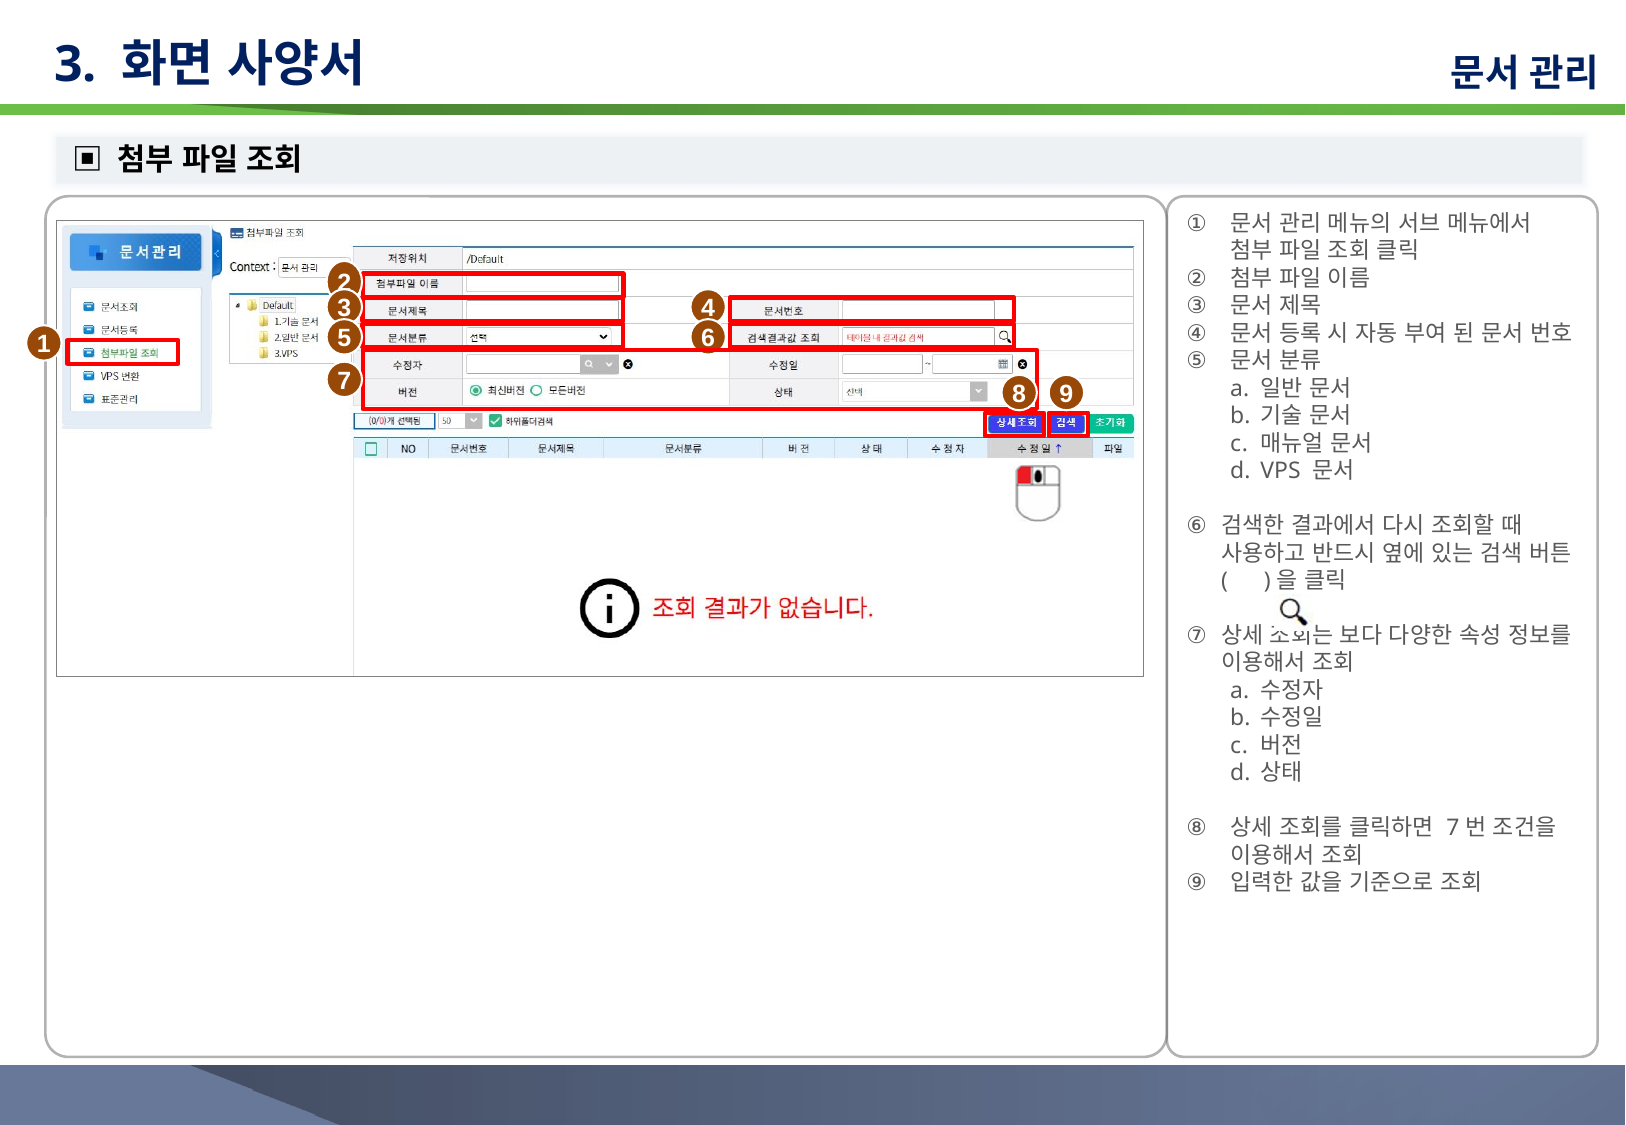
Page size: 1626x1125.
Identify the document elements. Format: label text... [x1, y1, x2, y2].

text_box [54, 135, 1584, 186]
text_box 1 [24, 323, 51, 363]
picture [0, 104, 1625, 115]
text_box [43, 194, 1166, 1060]
text_box ▣ 첨부 파일 조회 [72, 140, 1593, 185]
title 3. 화면 사양서 [54, 33, 1462, 91]
text_box 문서 관리 [1249, 42, 1600, 100]
picture [56, 219, 1144, 677]
text_box 문서 관리 메뉴의 서브 메뉴에서 첨부 파일 조회 클릭 첨부 파일 이름 문서 제목 문서 등록 시 자동 부여 된 문서 번호 문서 분류 일반 문서 기술 문서 매뉴얼 문서 VPS 문서 검색한 결과에서 다시 조회할 때 사용하고 반드시 옆에 있는 검색 버튼( )을 클릭 상세 조회는 보다 다양한 속성 정보를 이용해서 조회 수정자 수정일 버전 상태 상세 조회를 클릭하면 7번 조건을 이용해서 조회 입력한 값을 기준으로 조회 [1164, 194, 1600, 1060]
picture [1274, 594, 1315, 631]
